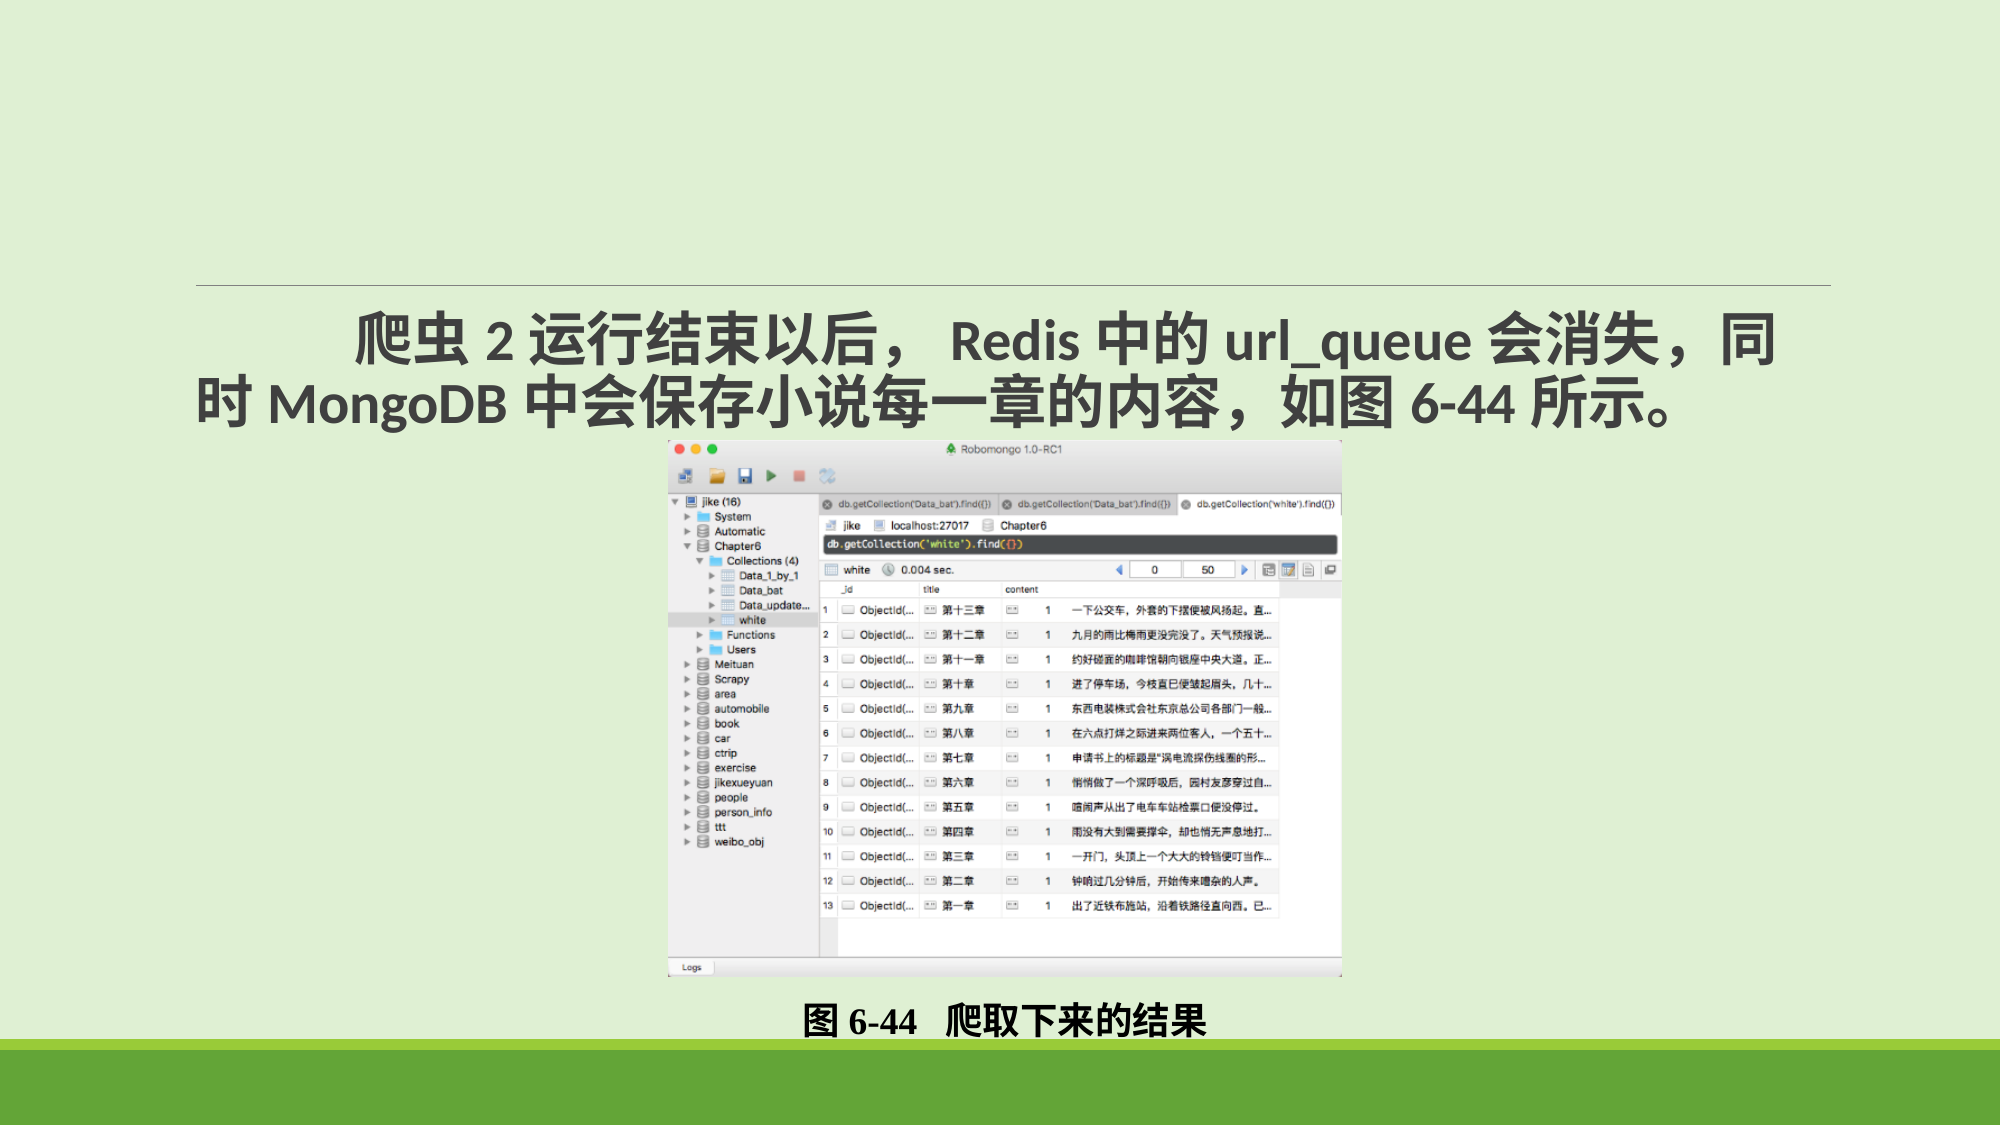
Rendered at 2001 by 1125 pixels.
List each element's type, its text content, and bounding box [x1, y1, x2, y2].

picture [667, 439, 1343, 977]
list 爬虫2运行结束以后，Redis中的url_queue会消失，同时MongoDB中会保存小说每一章的内容，如图6-44所示。 [180, 302, 1830, 963]
text_box 图6-44 爬取下来的结果 [787, 989, 1223, 1050]
